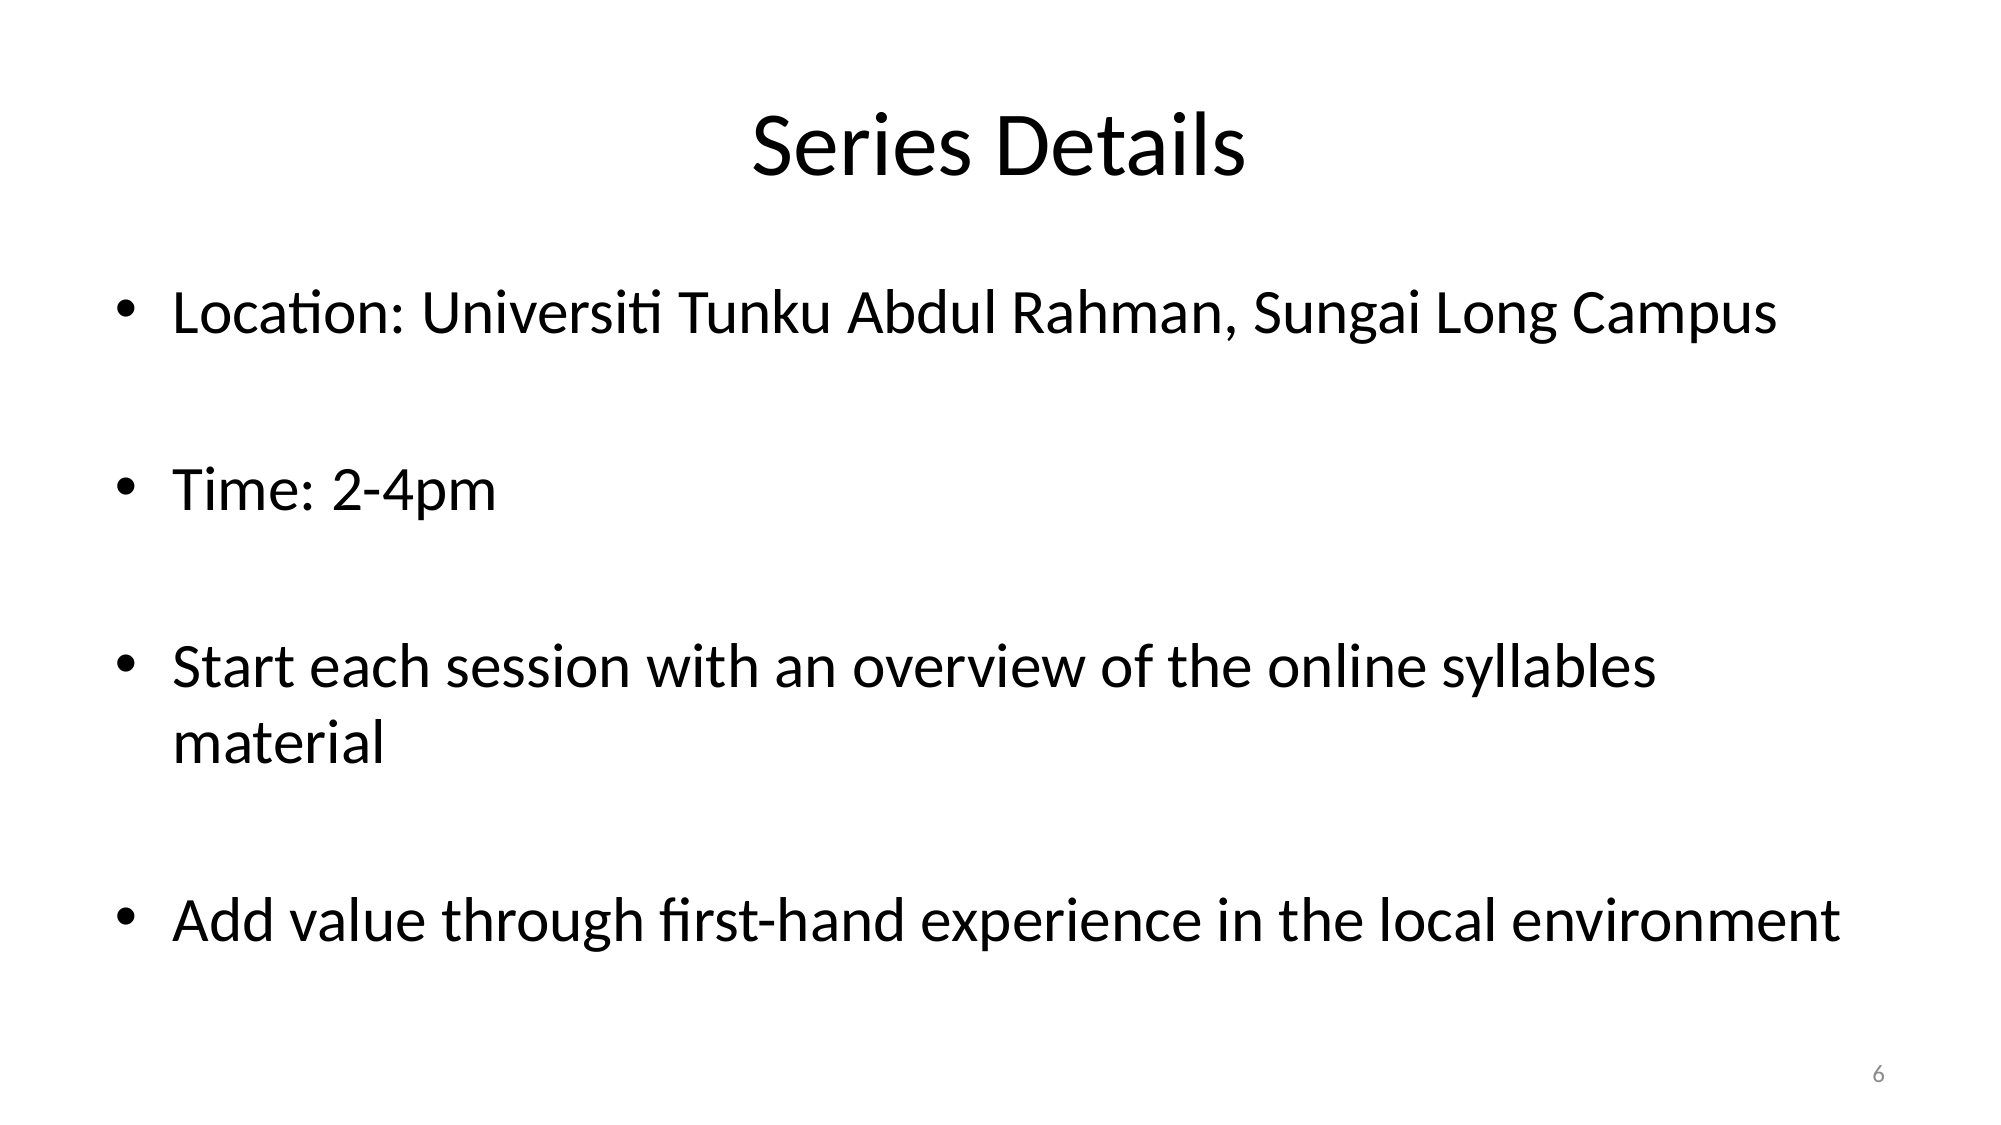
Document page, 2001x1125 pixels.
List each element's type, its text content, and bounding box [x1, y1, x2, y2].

list Location: Universiti Tunku Abdul Rahman, Sungai Long Campus Time: 2-4pm Start each session with an overview of the online syllables material Add value through first-hand experience in the local environment [99, 262, 1900, 1005]
slide_number 6 [1433, 1042, 1900, 1103]
title Series Details [99, 45, 1900, 233]
